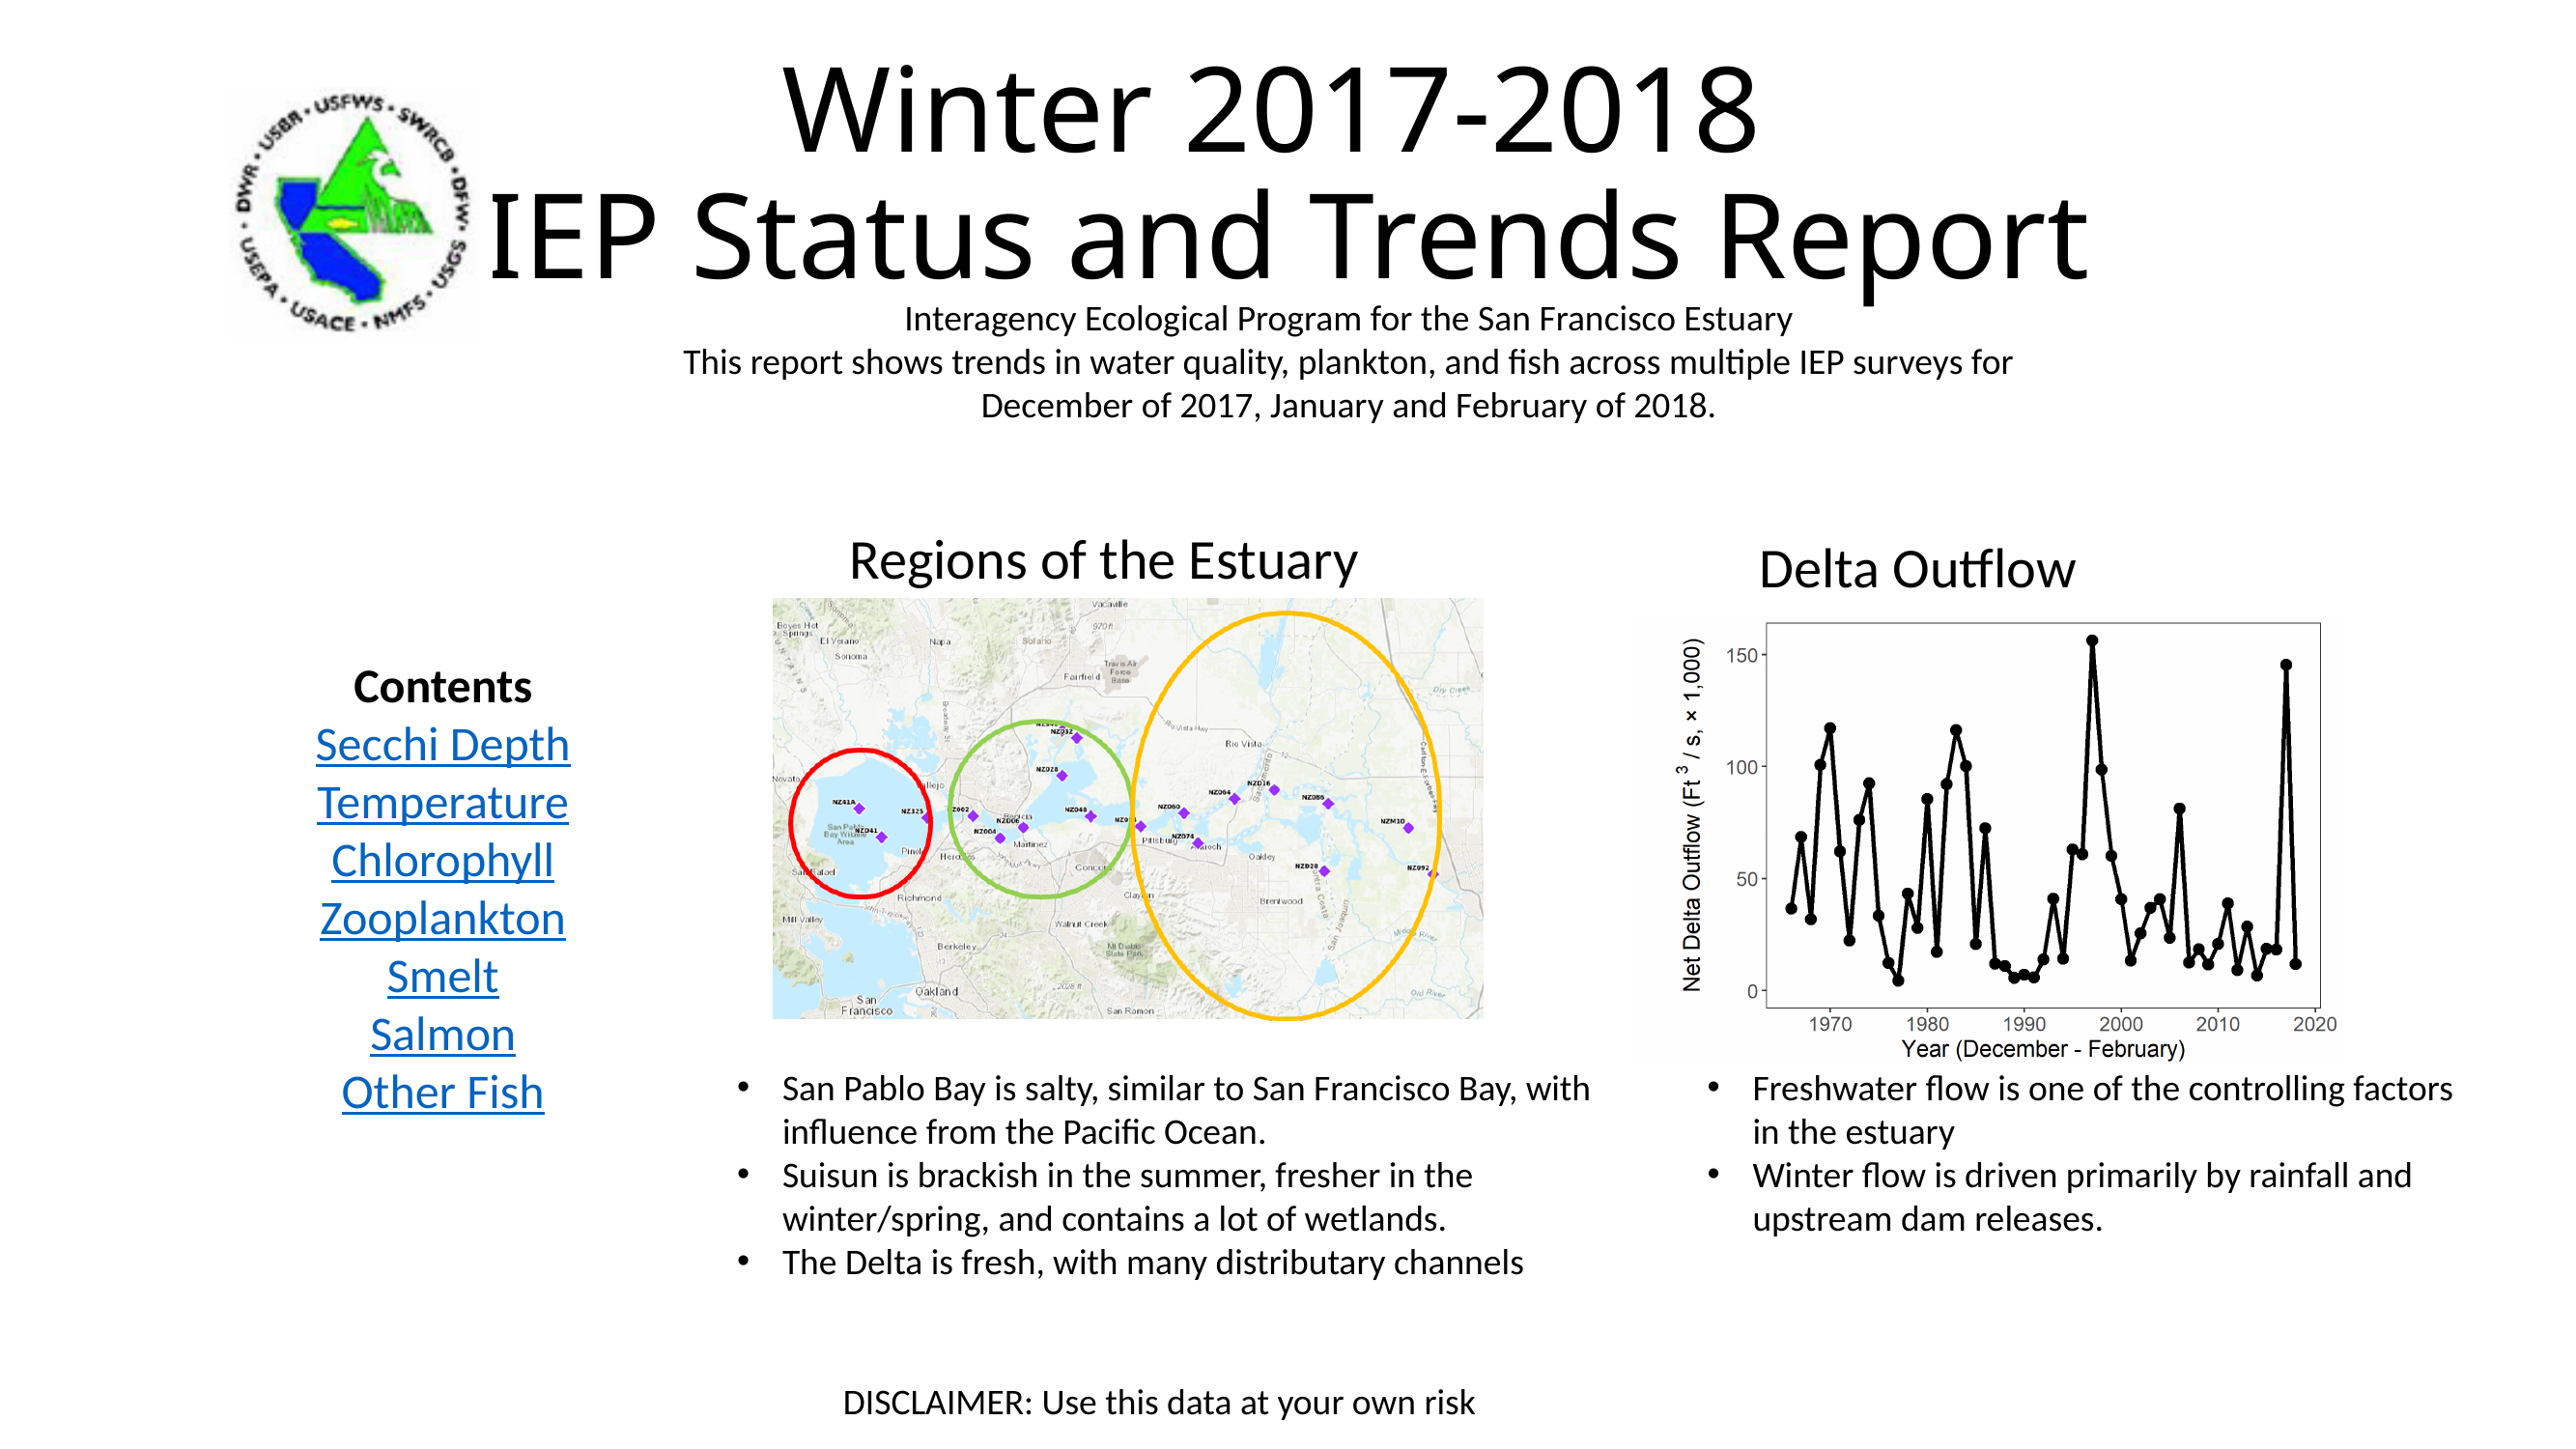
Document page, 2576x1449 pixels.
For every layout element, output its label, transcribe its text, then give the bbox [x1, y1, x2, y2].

text_box DISCLAIMER: Use this data at your own risk [829, 1372, 1630, 1430]
text_box Regions of the Estuary [835, 515, 1373, 598]
title Winter 2017-2018 IEP Status and Trends Report [177, 37, 2399, 318]
text_box Delta Outflow [1745, 524, 2091, 607]
picture [773, 598, 1484, 1021]
text_box Interagency Ecological Program for the San Francisco Estuary This report shows trends in water quality, plankton, and fish across multiple IEP surveys for December of 2017, January and February of 2018. [637, 287, 2061, 432]
text_box San Pablo Bay is salty, similar to San Francisco Bay, with influence from the Pacific Ocean. Suisun is brackish in the summer, fresher in the winter/spring, and contains a lot of wetlands. The Delta is fresh, with many distributary channels [722, 1057, 1617, 1290]
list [1633, 613, 2344, 1065]
picture [229, 85, 493, 339]
text_box Freshwater flow is one of the controlling factors in the estuary Winter flow is driven primarily by rainfall and upstream dam releases. [1692, 1057, 2495, 1246]
text_box Contents Secchi Depth Temperature Chlorophyll Zooplankton Smelt Salmon Other Fish [42, 647, 844, 1126]
